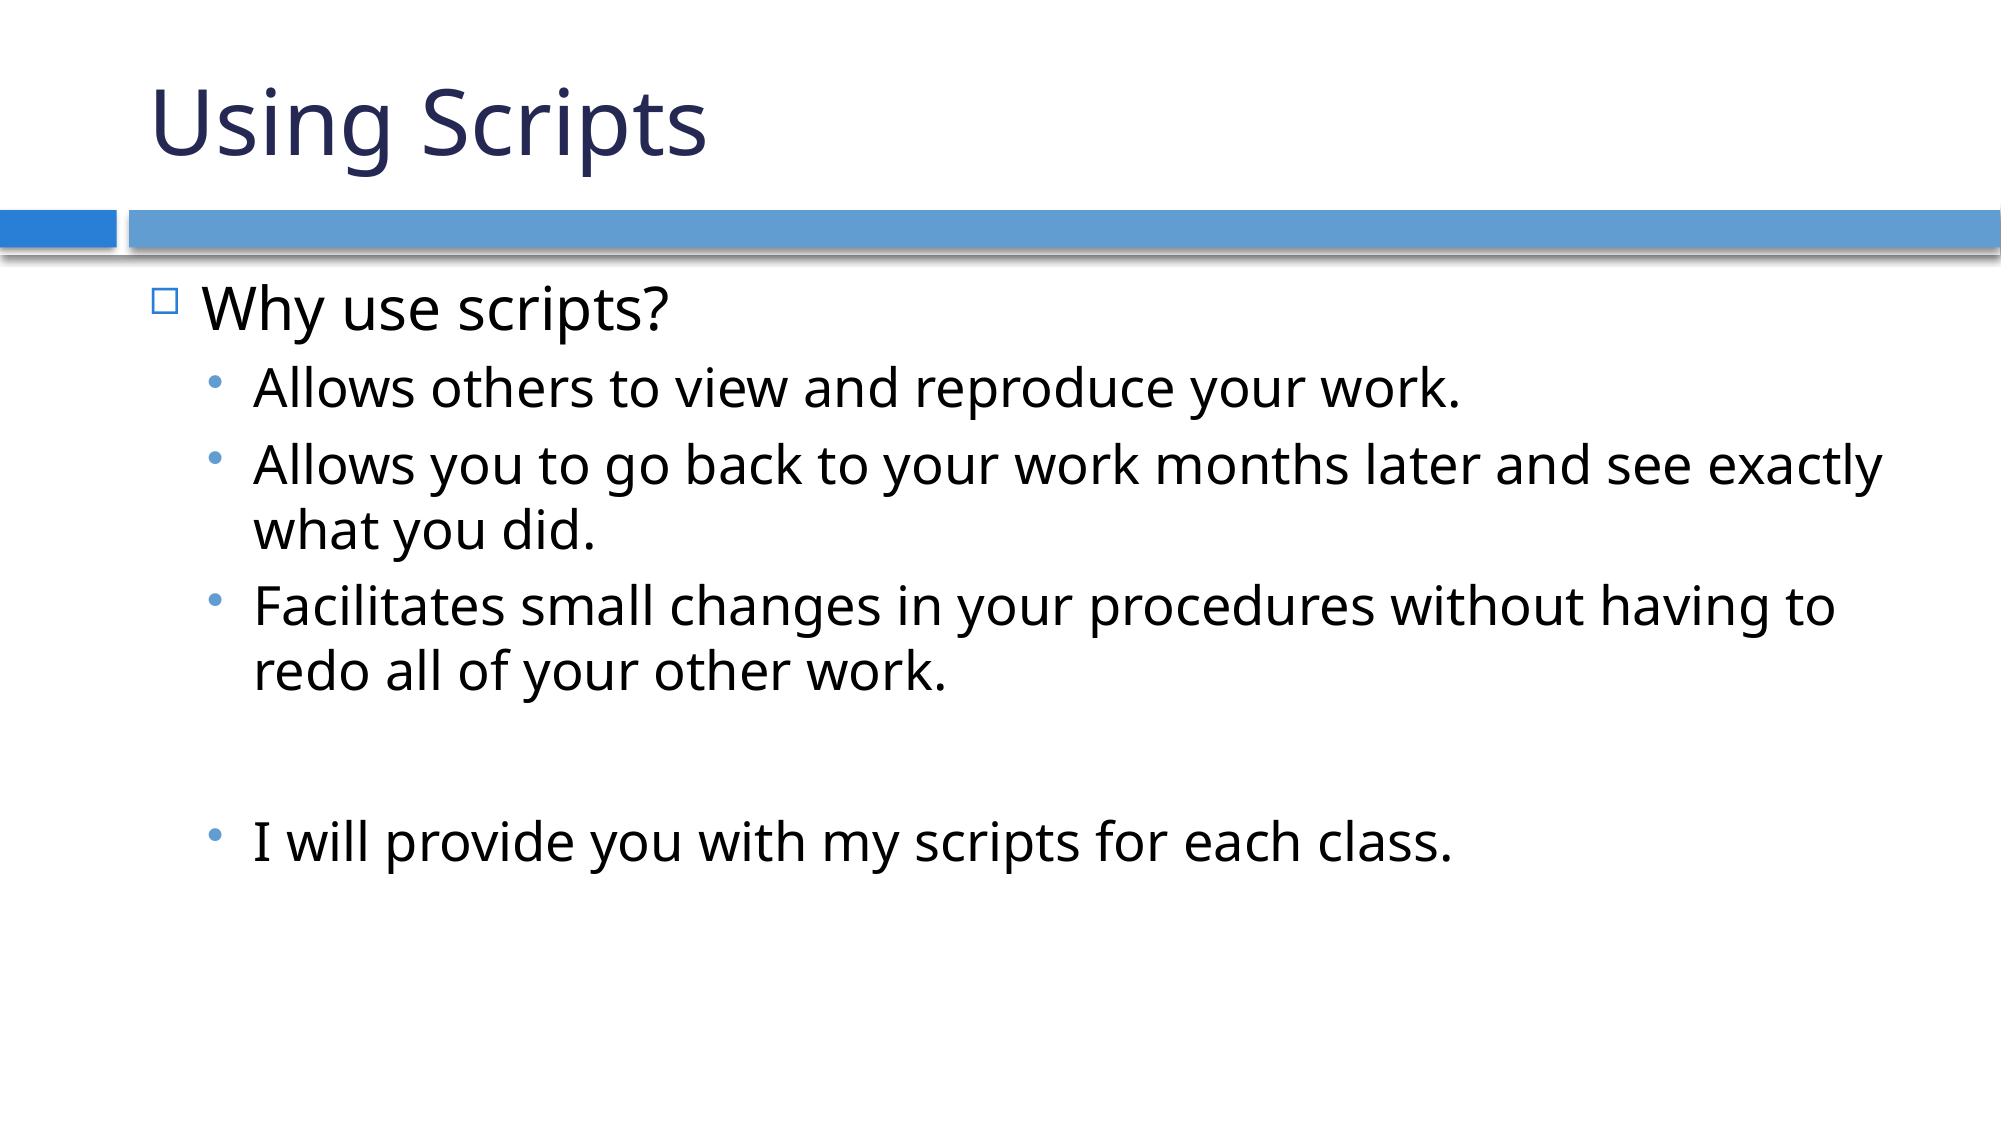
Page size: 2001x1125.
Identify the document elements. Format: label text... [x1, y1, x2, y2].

title Using Scripts [133, 37, 1918, 200]
list Why use scripts? Allows others to view and reproduce your work. Allows you to go back to your work months later and see exactly what you did. Facilitates small changes in your procedures without having to redo all of your other work. I will provide you with my scripts for each class. [133, 262, 1918, 1000]
